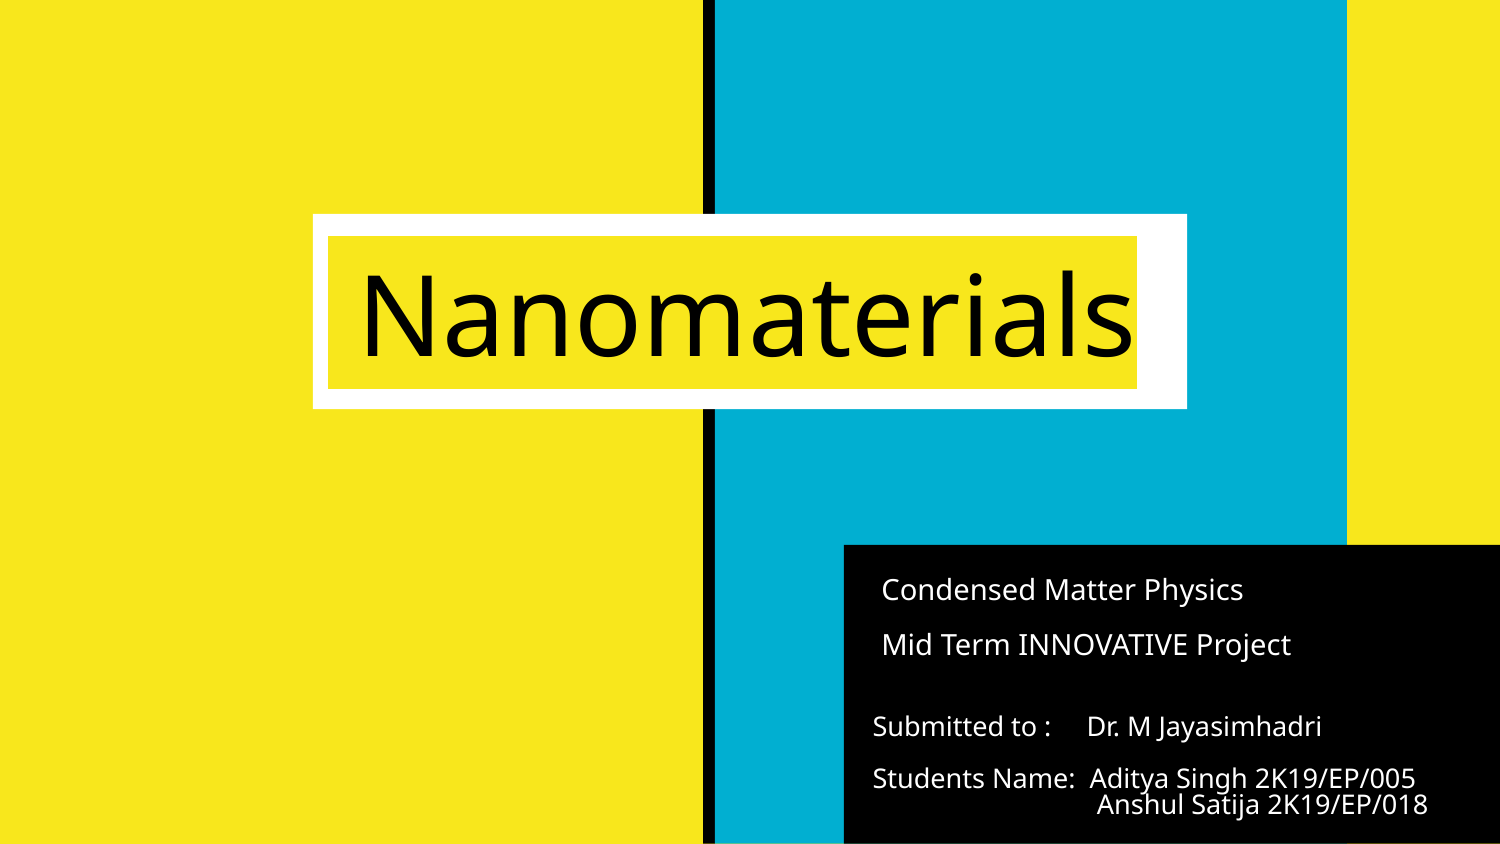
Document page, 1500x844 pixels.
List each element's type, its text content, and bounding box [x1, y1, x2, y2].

title Nanomaterials [312, 213, 1188, 410]
subtitle Condensed Matter Physics Mid Term INNOVATIVE Project Submitted to : Dr. M Jayasimhadri Students Name: Aditya Singh 2K19/EP/005 Anshul Satija 2K19/EP/018 [843, 544, 1500, 844]
